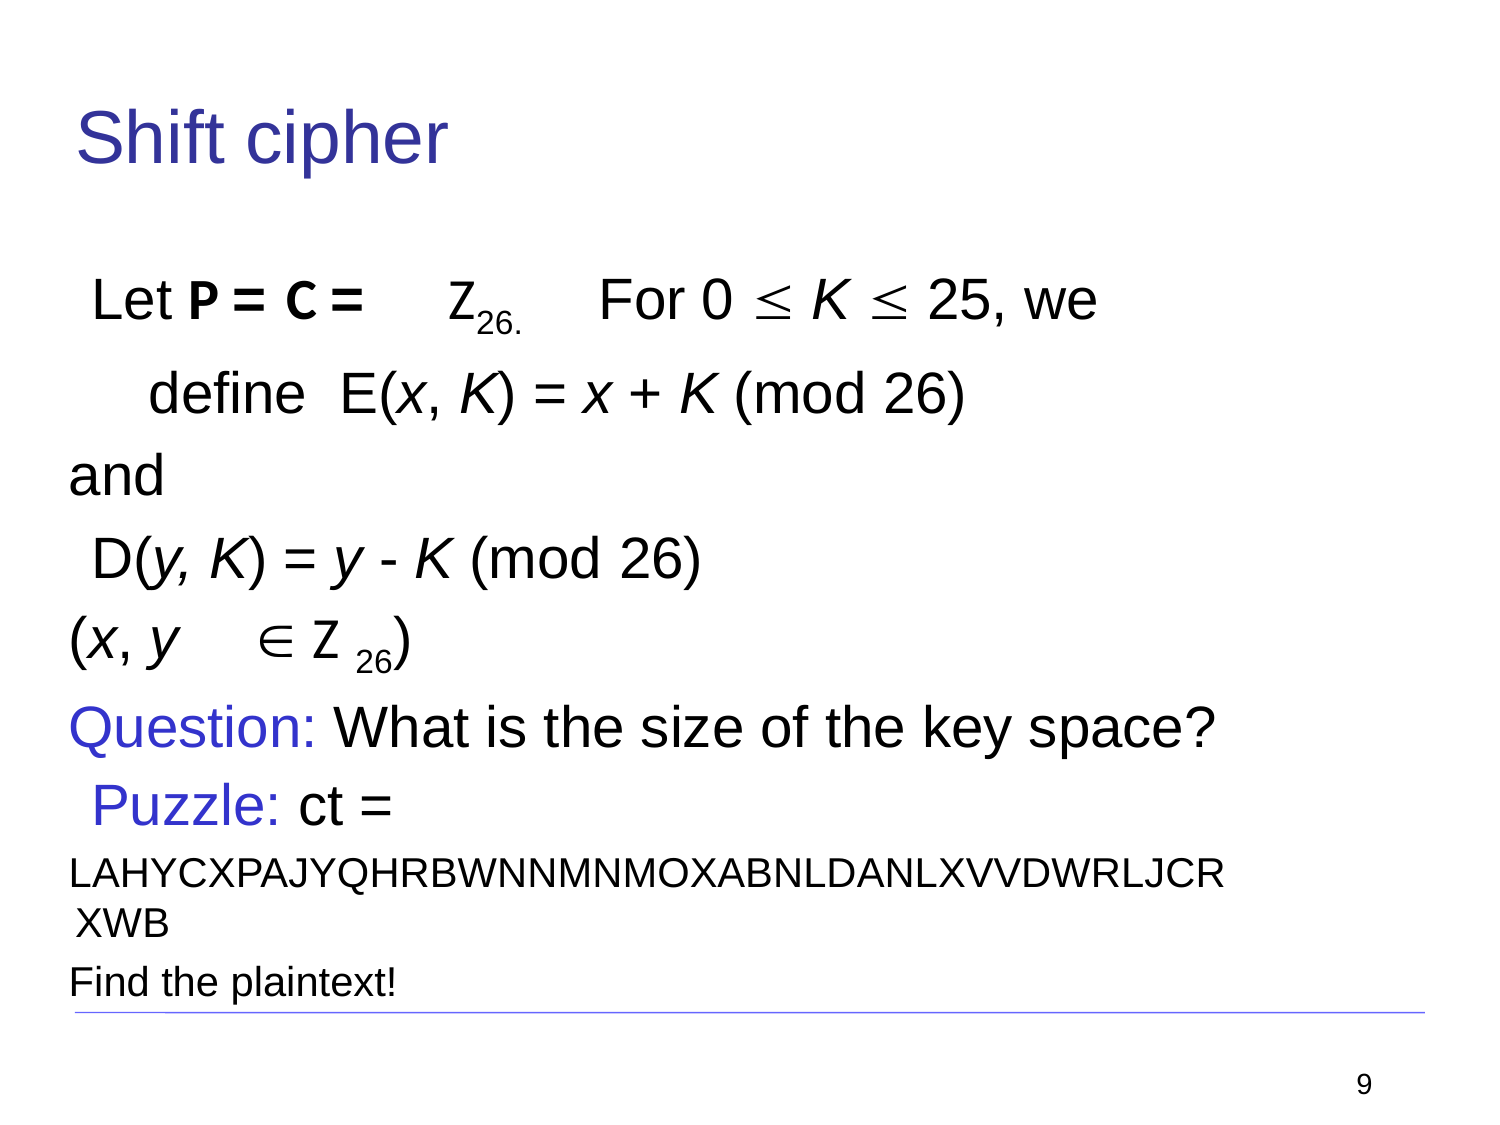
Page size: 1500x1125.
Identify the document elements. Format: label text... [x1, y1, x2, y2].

text_box Let P = C = Z26. For 0  K  25, we define E(x, K) = x + K (mod 26) and D(y, K) = y - K (mod 26) (x, y  Z 26) Question: What is the size of the key space? Puzzle: ct = LAHYCXPAJYQHRBWNNMNMOXABNLDANLXVVDWRLJCRXWB Find the plaintext! [68, 243, 1337, 1006]
title Shift cipher [72, 86, 453, 243]
slide_number 9 [1350, 1065, 1396, 1125]
